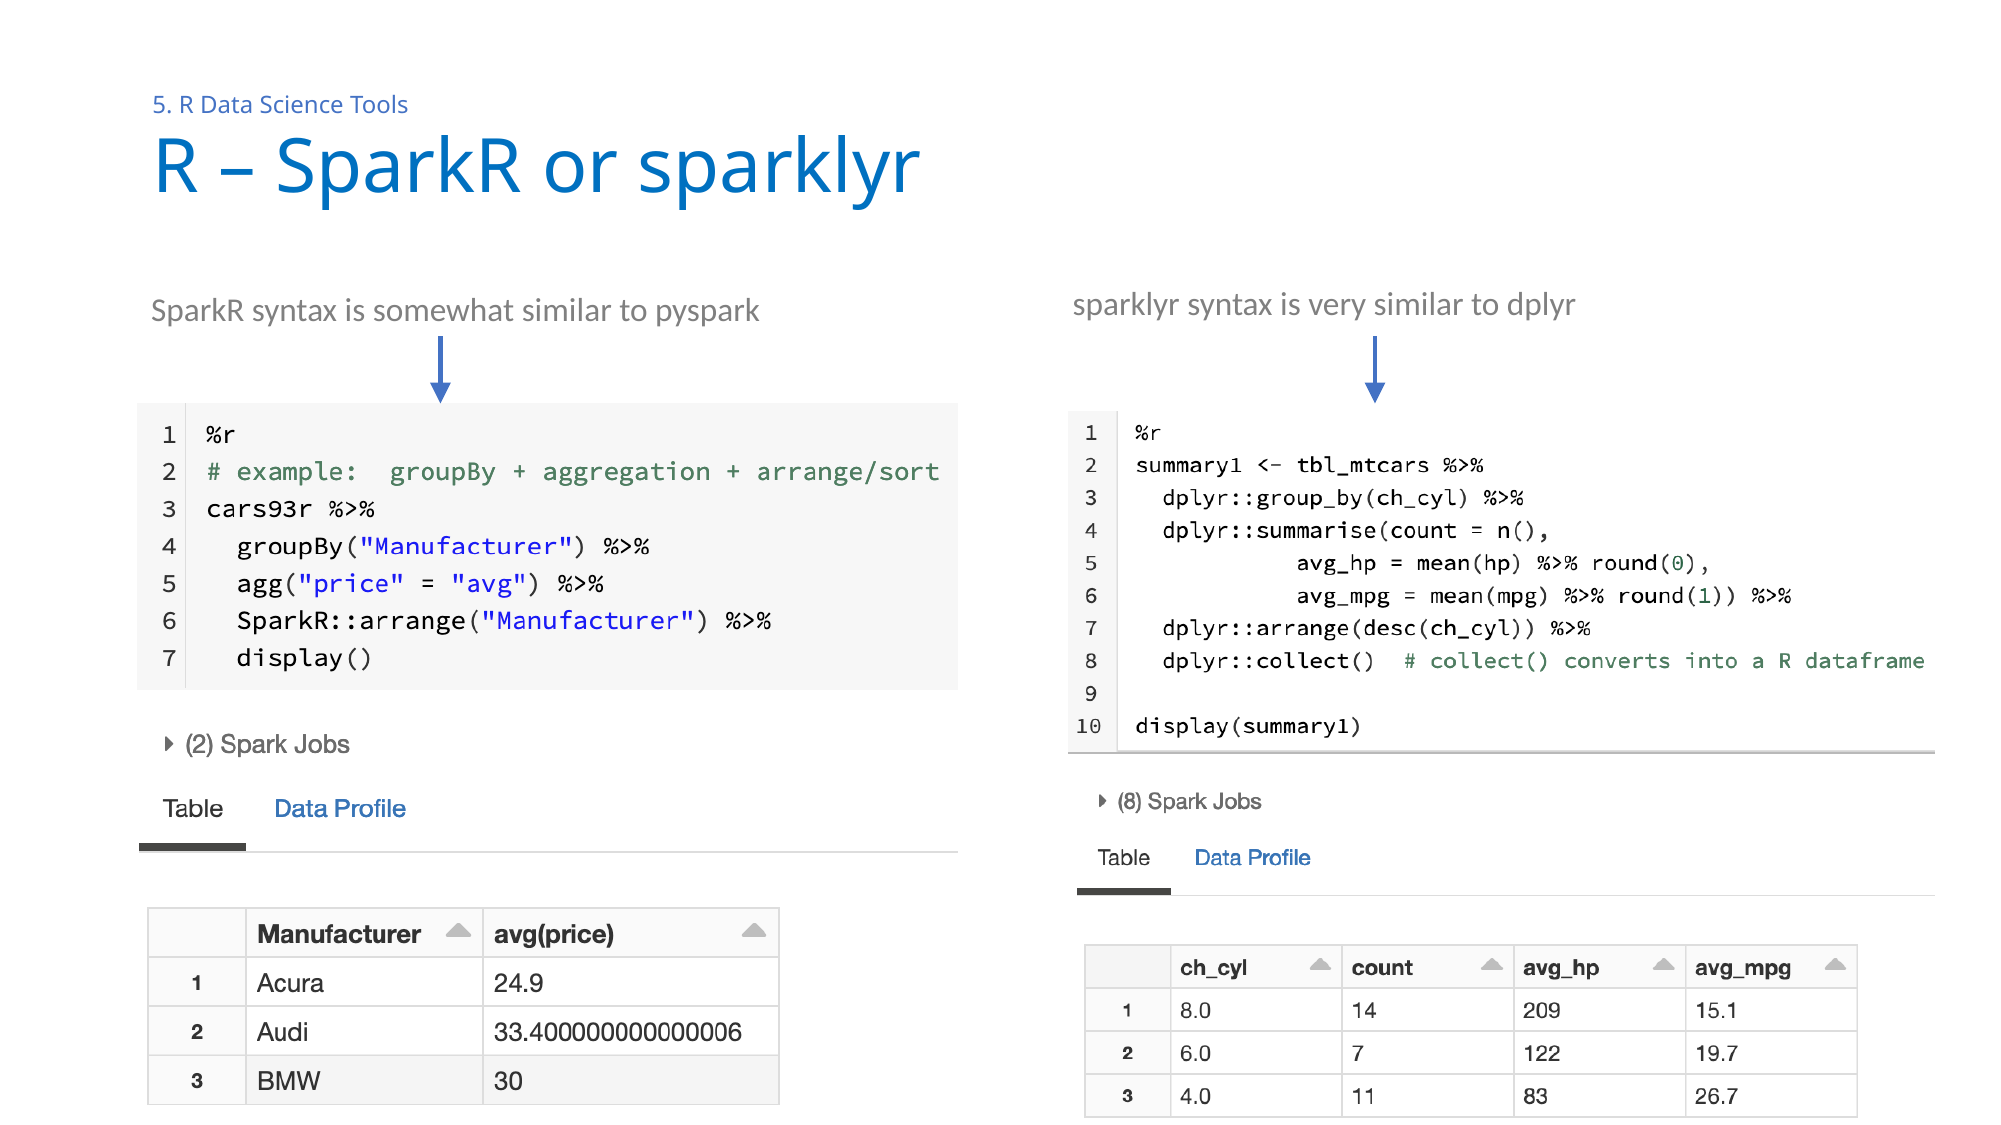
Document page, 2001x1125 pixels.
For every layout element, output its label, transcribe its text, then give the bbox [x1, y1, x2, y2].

title R – SparkR or sparklyr [137, 59, 1863, 278]
text_box sparklyr syntax is very similar to dplyr [1057, 275, 1880, 330]
text_box 5. R Data Science Tools [137, 85, 1656, 127]
text_box SparkR syntax is somewhat similar to pyspark [136, 280, 958, 336]
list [1068, 411, 1935, 1125]
picture [137, 403, 958, 1105]
